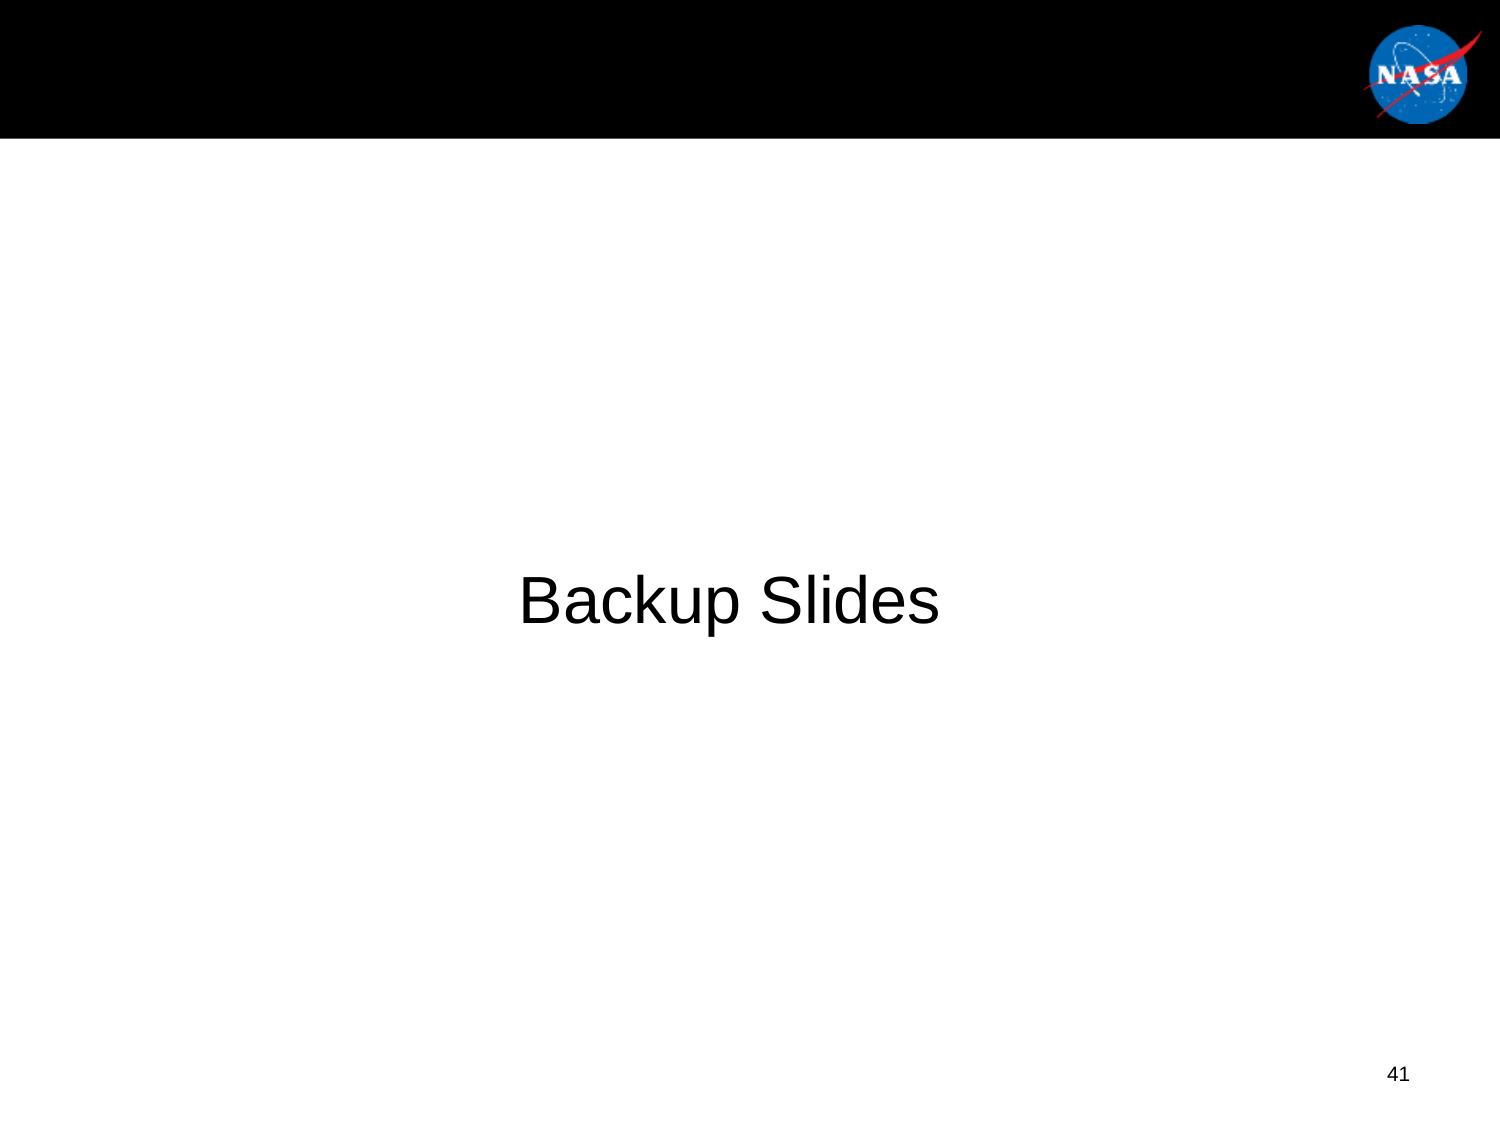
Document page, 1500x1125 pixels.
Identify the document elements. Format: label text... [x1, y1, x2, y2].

picture [1363, 25, 1482, 124]
text_box Backup Slides [504, 549, 975, 645]
slide_number 41 [1074, 1042, 1425, 1103]
